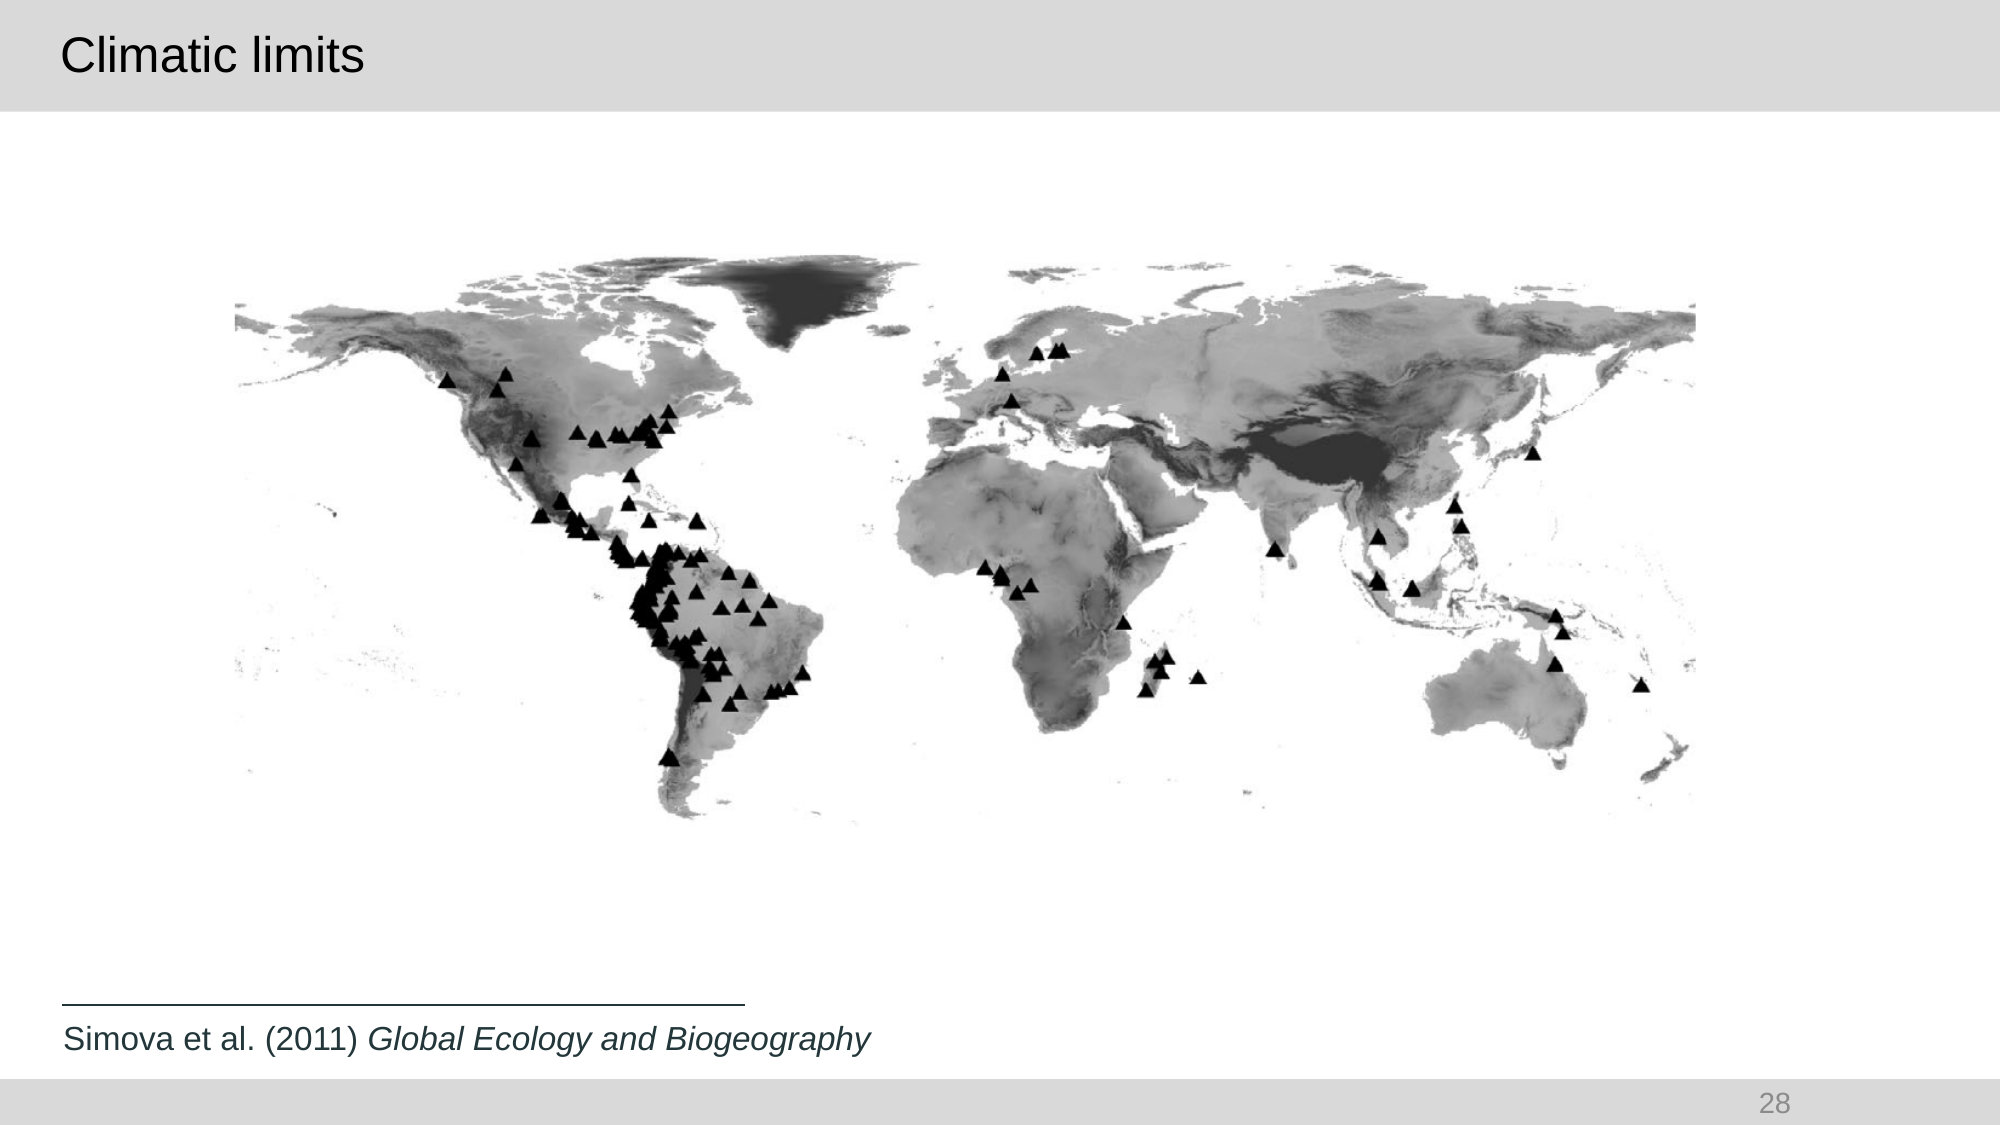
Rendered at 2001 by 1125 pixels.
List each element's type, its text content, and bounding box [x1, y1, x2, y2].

text_box Simova et al. (2011) Global Ecology and Biogeography [48, 1010, 1096, 1065]
title Climatic limits [0, 0, 2000, 112]
footer [0, 1079, 1550, 1125]
picture [218, 225, 1730, 843]
slide_number 28 [1550, 1079, 2000, 1125]
